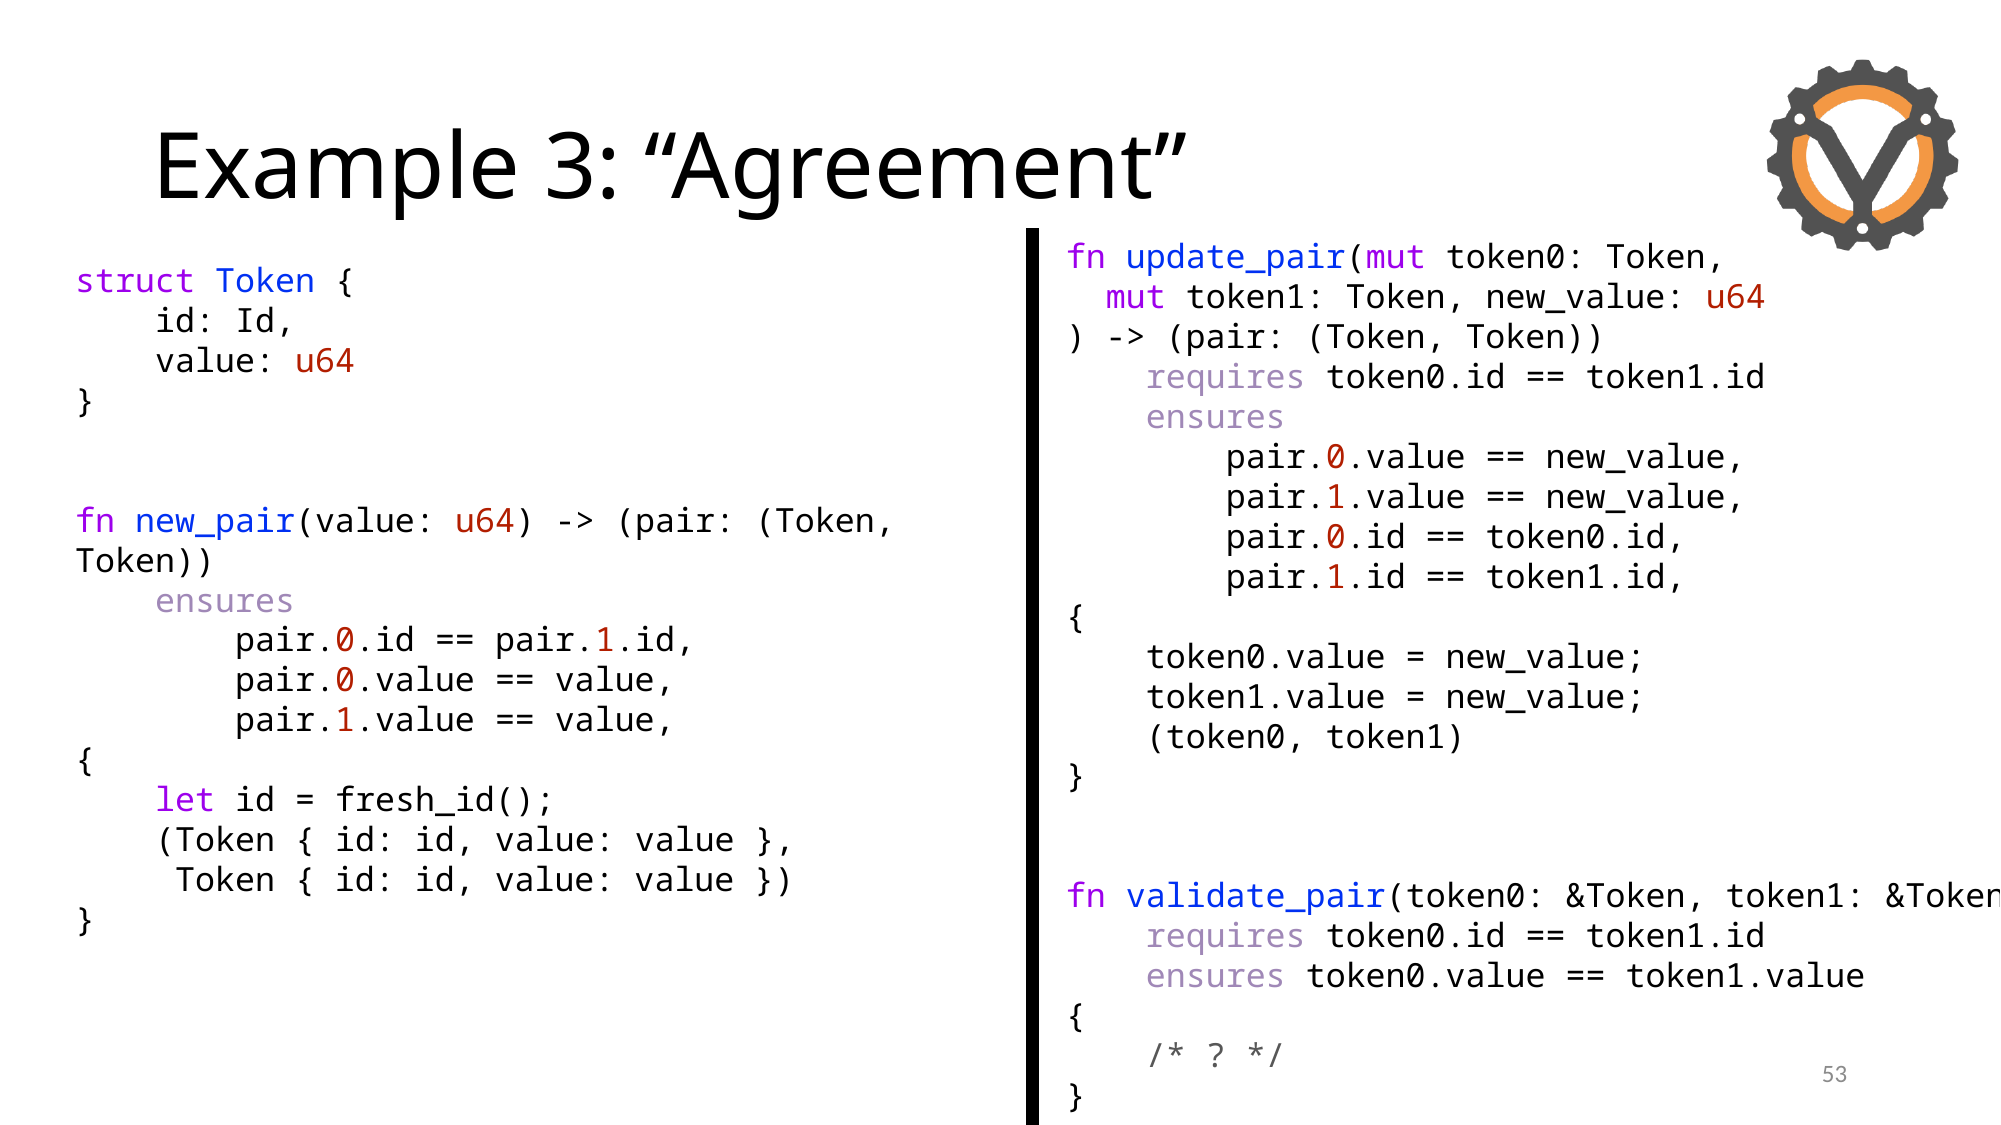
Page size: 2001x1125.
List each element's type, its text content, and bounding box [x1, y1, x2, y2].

text_box fn update_pair(mut token0: Token, mut token1: Token, new_value: u64 ) -> (pair: (Token, Token)) requires token0.id == token1.id ensures pair.0.value == new_value, pair.1.value == new_value, pair.0.id == token0.id, pair.1.id == token1.id, { token0.value = new_value; token1.value = new_value; (token0, token1) } fn validate_pair(token0: &Token, token1: &Token) requires token0.id == token1.id ensures token0.value == token1.value { /* ? */ } [1051, 228, 2000, 1122]
title Example 3: “Agreement” [137, 59, 1751, 278]
text_box struct Token { id: Id, value: u64 } fn new_pair(value: u64) -> (pair: (Token, Token)) ensures pair.0.id == pair.1.id, pair.0.value == value, pair.1.value == value, { let id = fresh_id(); (Token { id: id, value: value }, Token { id: id, value: value }) } [60, 251, 1000, 946]
picture [1766, 59, 1959, 228]
